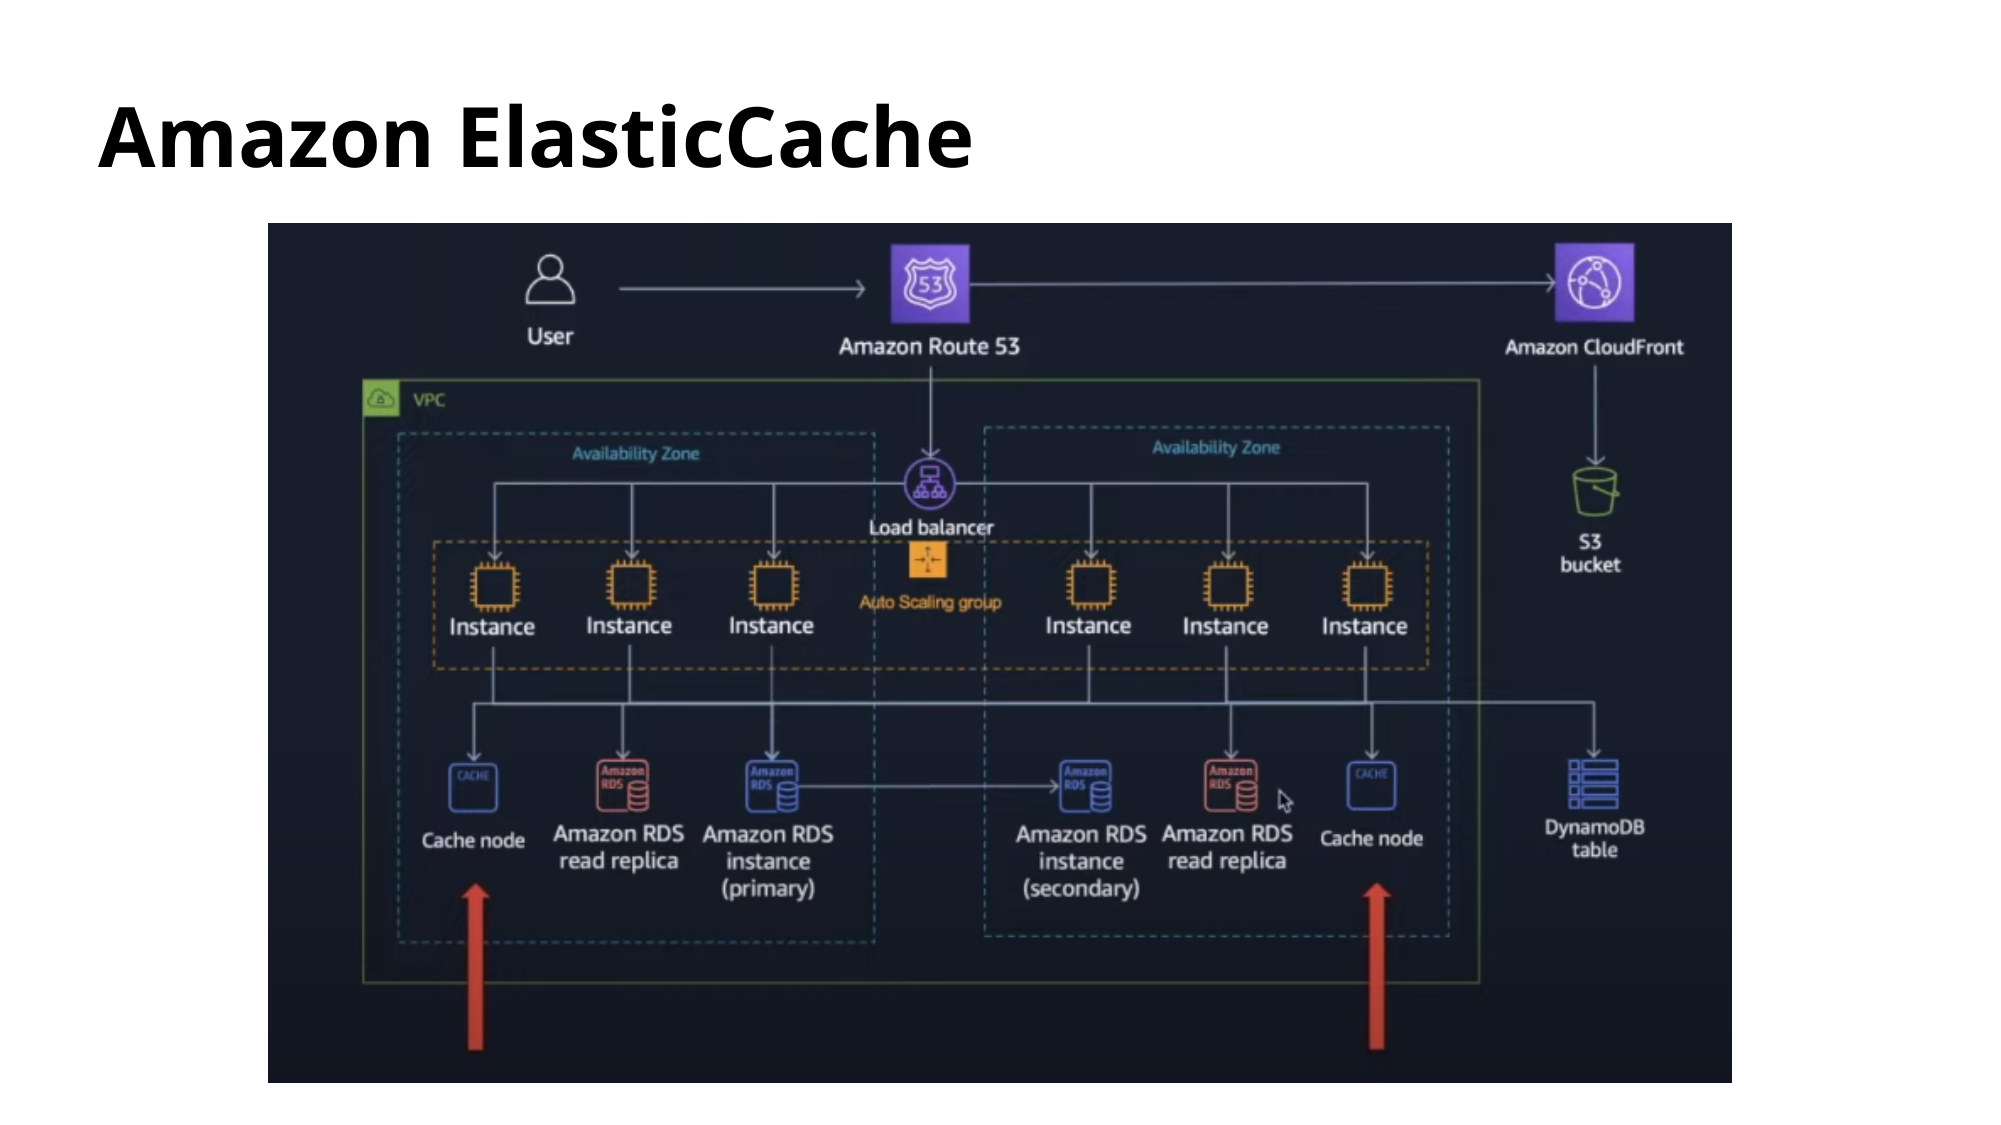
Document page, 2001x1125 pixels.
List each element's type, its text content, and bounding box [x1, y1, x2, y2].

picture [268, 223, 1732, 1083]
title Amazon ElasticCache [83, 31, 1809, 249]
